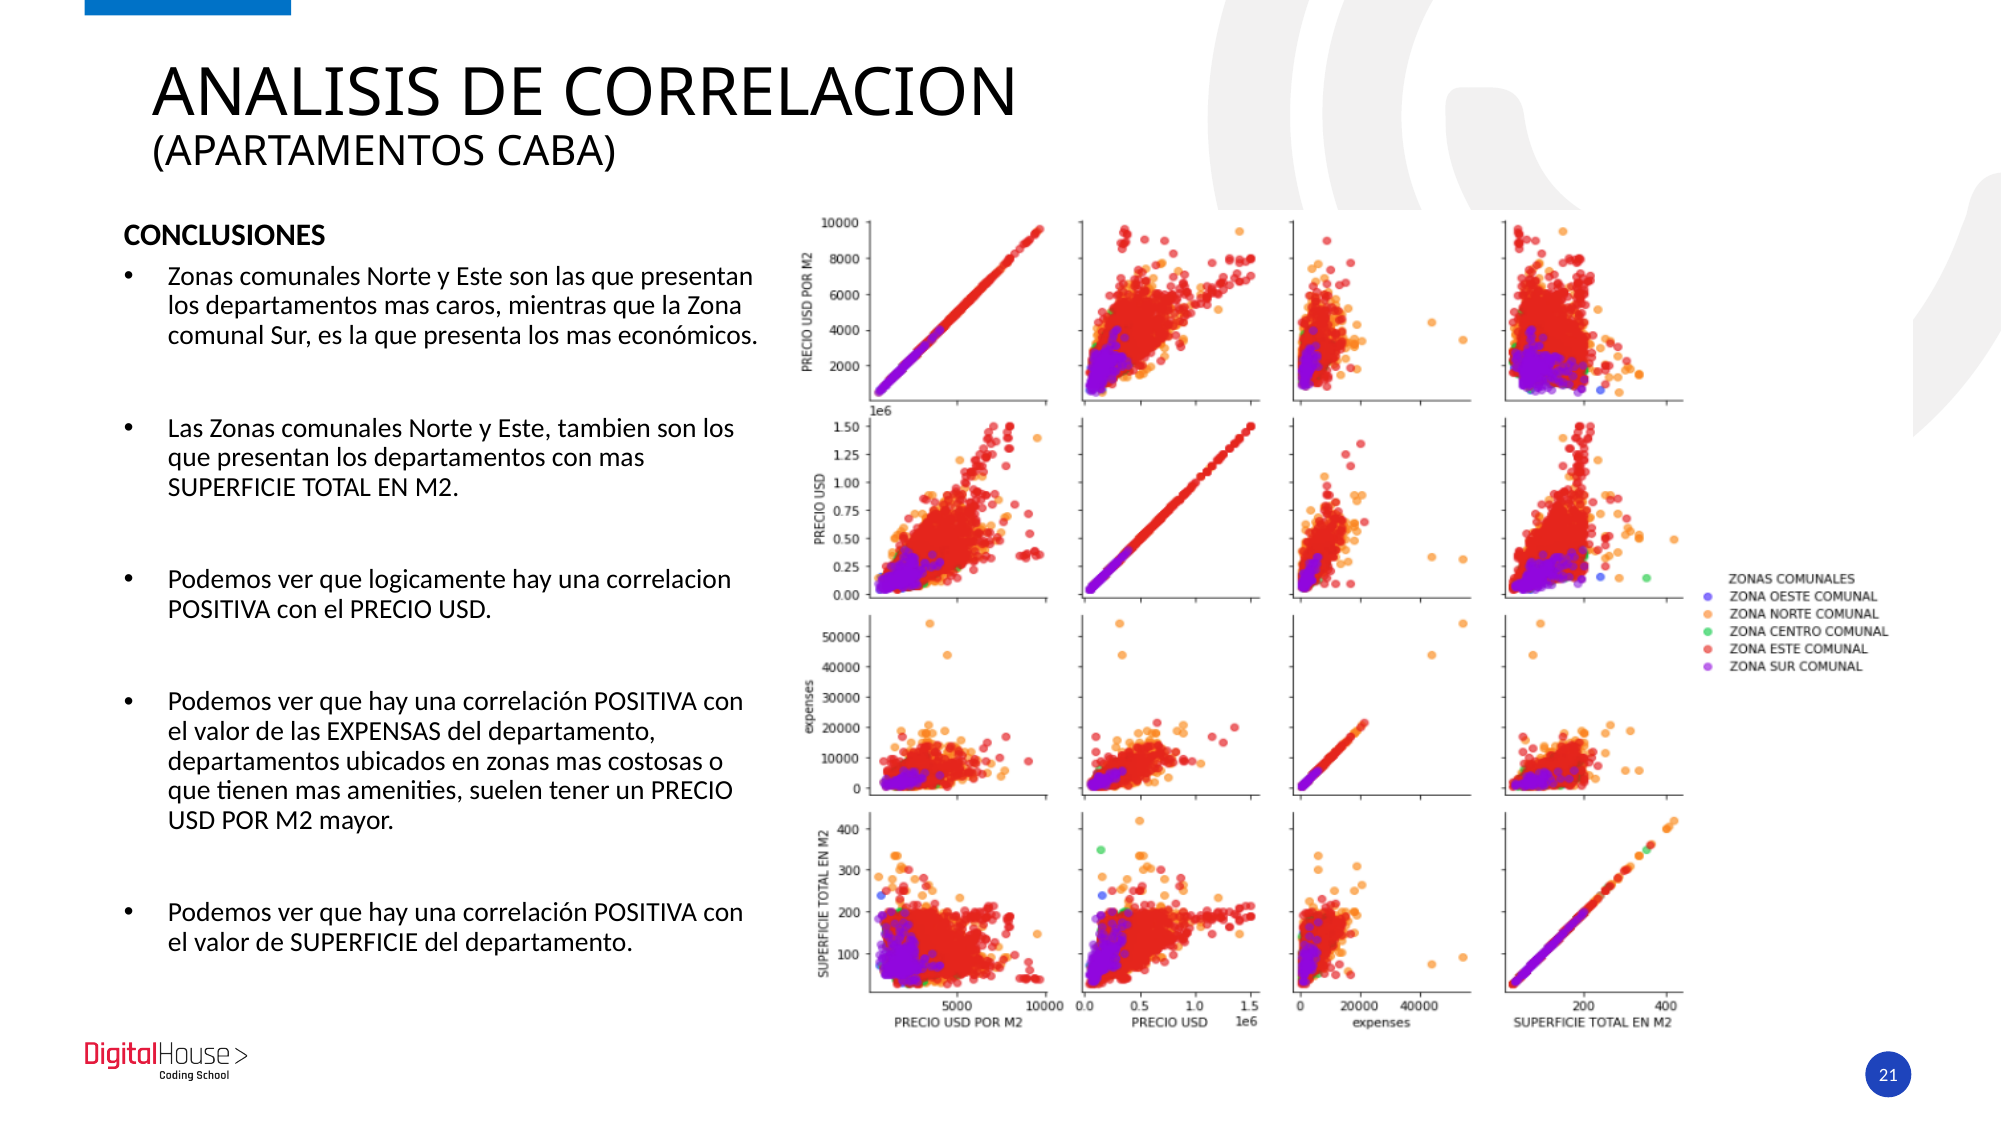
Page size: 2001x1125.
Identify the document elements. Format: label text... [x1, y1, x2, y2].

title ANALISIS DE CORRELACION (APARTAMENTOS CABA) [137, 0, 1056, 210]
slide_number 21 [1864, 1059, 1913, 1090]
list CONCLUSIONES Zonas comunales Norte y Este son las que presentan los departamentos mas caros, mientras que la Zona comunal Sur, es la que presenta los mas económicos. Las Zonas comunales Norte y Este, tambien son los que presentan los departamentos con mas SUPERFICIE TOTAL EN M2. Podemos ver que logicamente hay una correlacion POSITIVA con el PRECIO USD. Podemos ver que hay una correlación POSITIVA con el valor de las EXPENSAS del departamento, departamentos ubicados en zonas mas costosas o que tienen mas amenities, suelen tener un PRECIO USD POR M2 mayor. Podemos ver que hay una correlación POSITIVA con el valor de SUPERFICIE del departamento. [38, 210, 776, 996]
picture [77, 1034, 254, 1088]
picture [776, 210, 1913, 1040]
